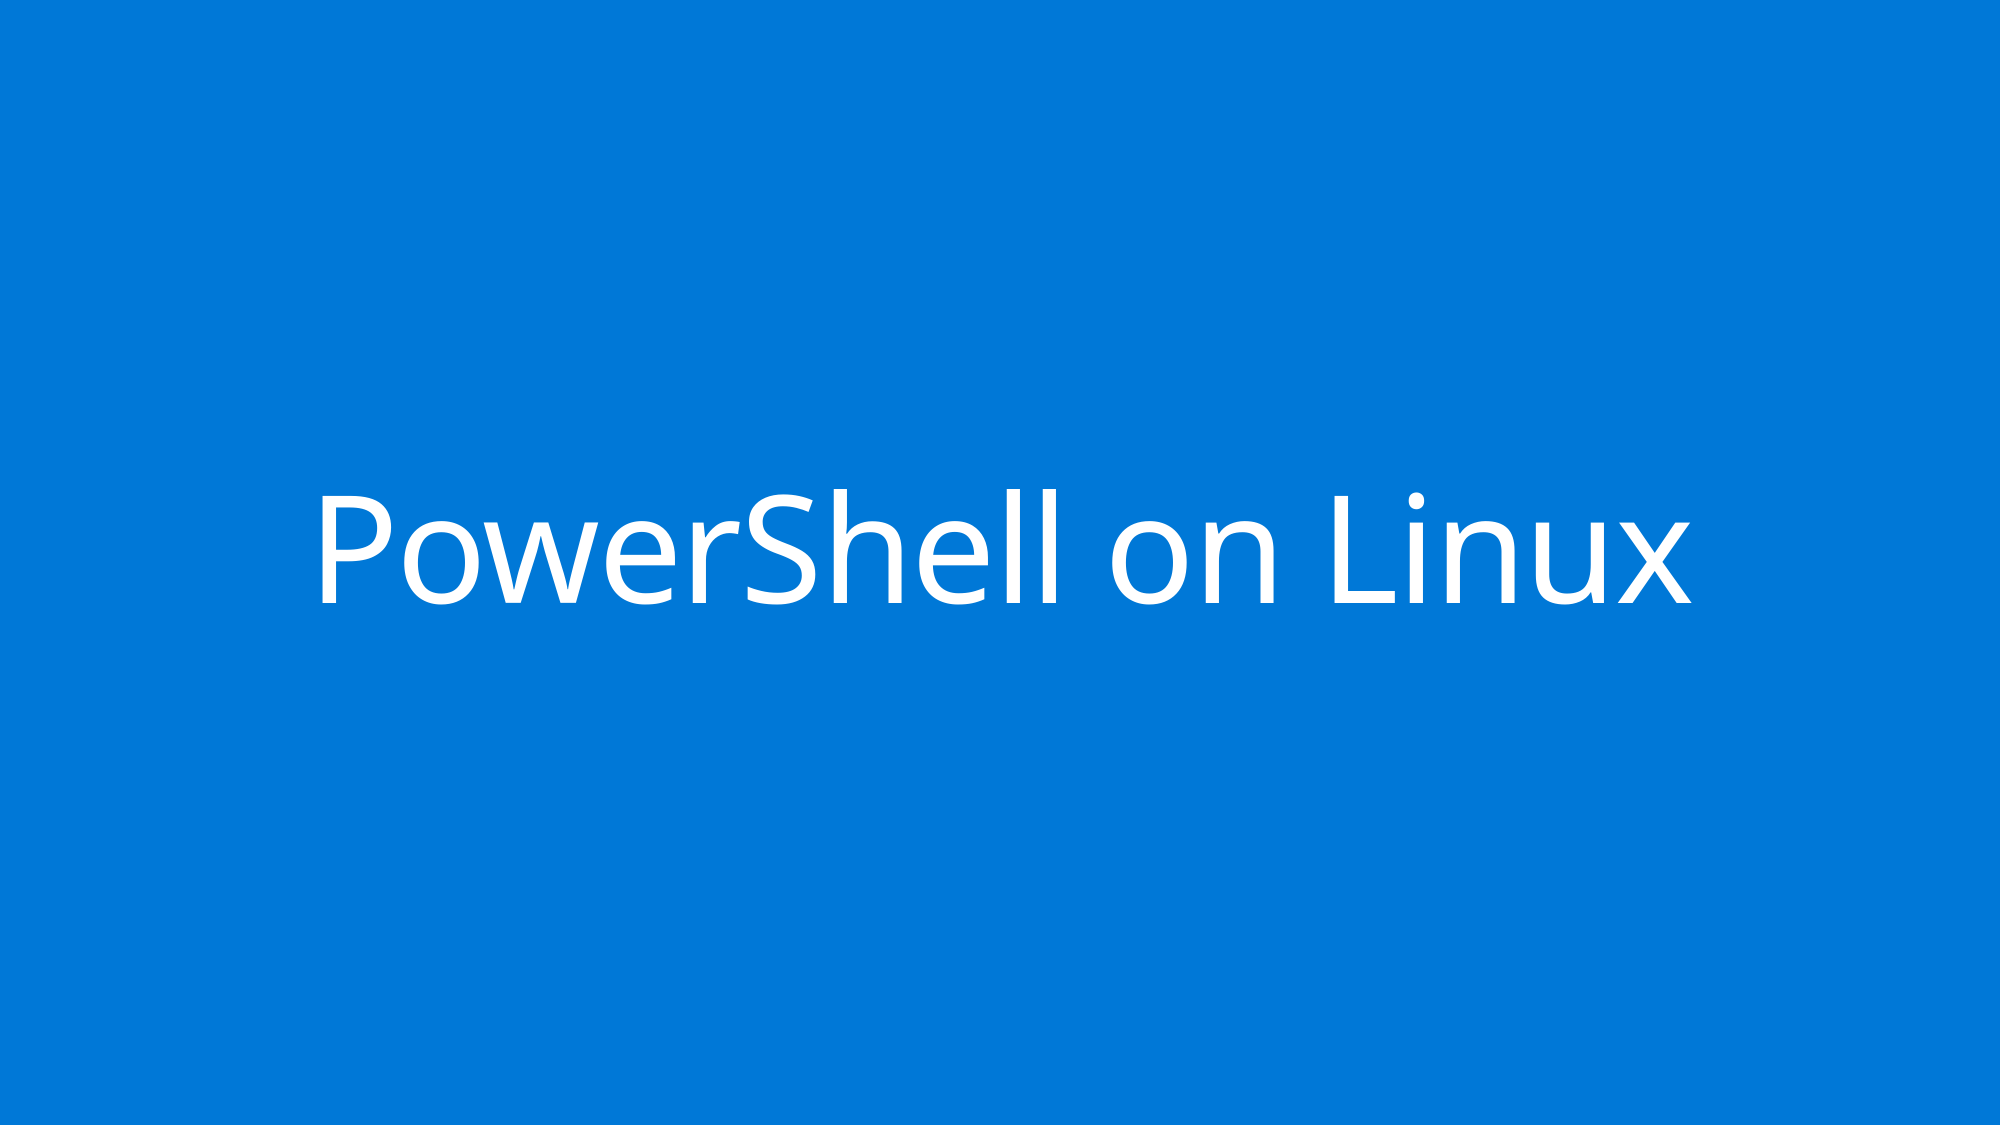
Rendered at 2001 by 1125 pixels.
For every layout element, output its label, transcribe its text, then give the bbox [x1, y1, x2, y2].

text_box PowerShell on Linux [194, 457, 1809, 638]
